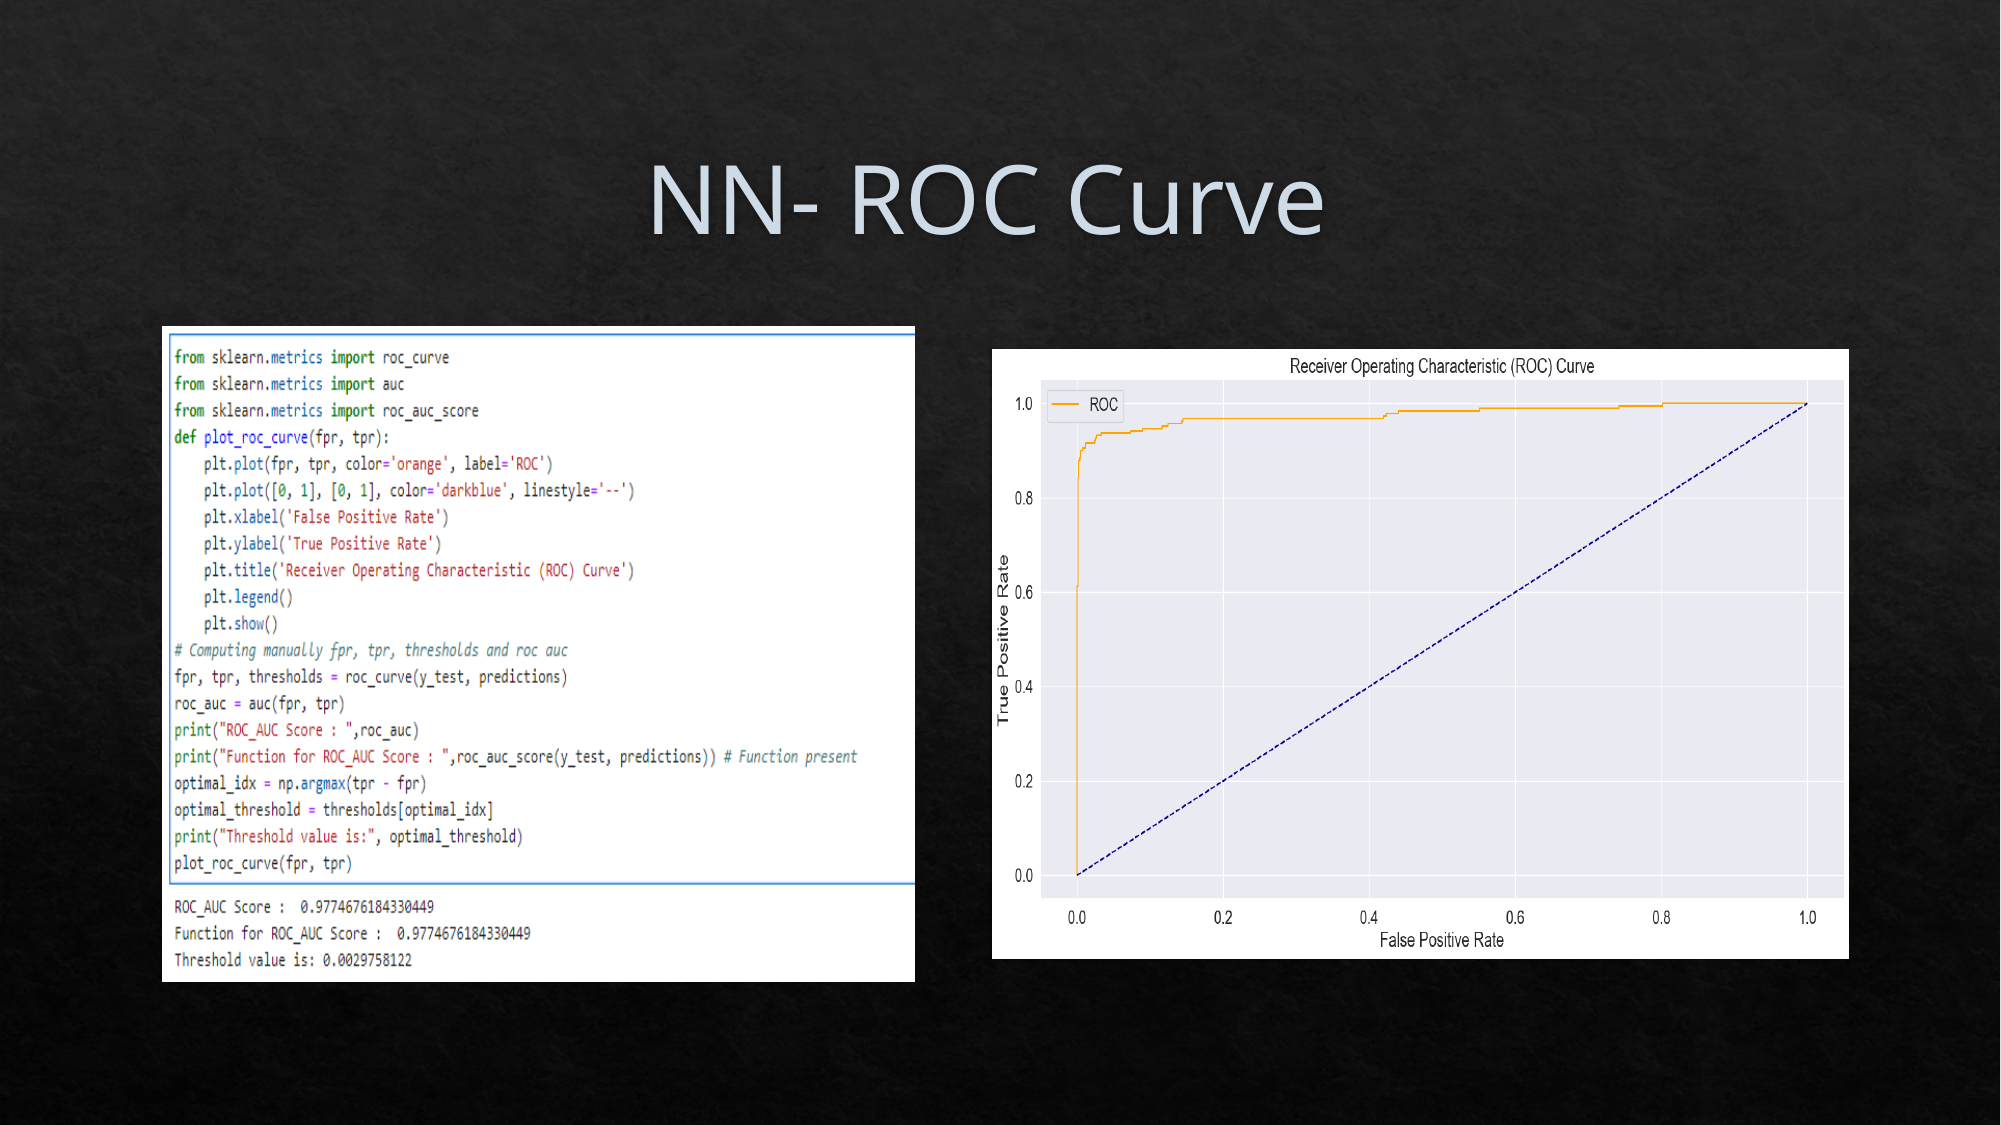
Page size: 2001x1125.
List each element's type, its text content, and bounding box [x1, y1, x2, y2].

title NN- ROC Curve [149, 99, 1849, 307]
picture [162, 326, 915, 982]
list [991, 349, 1849, 960]
